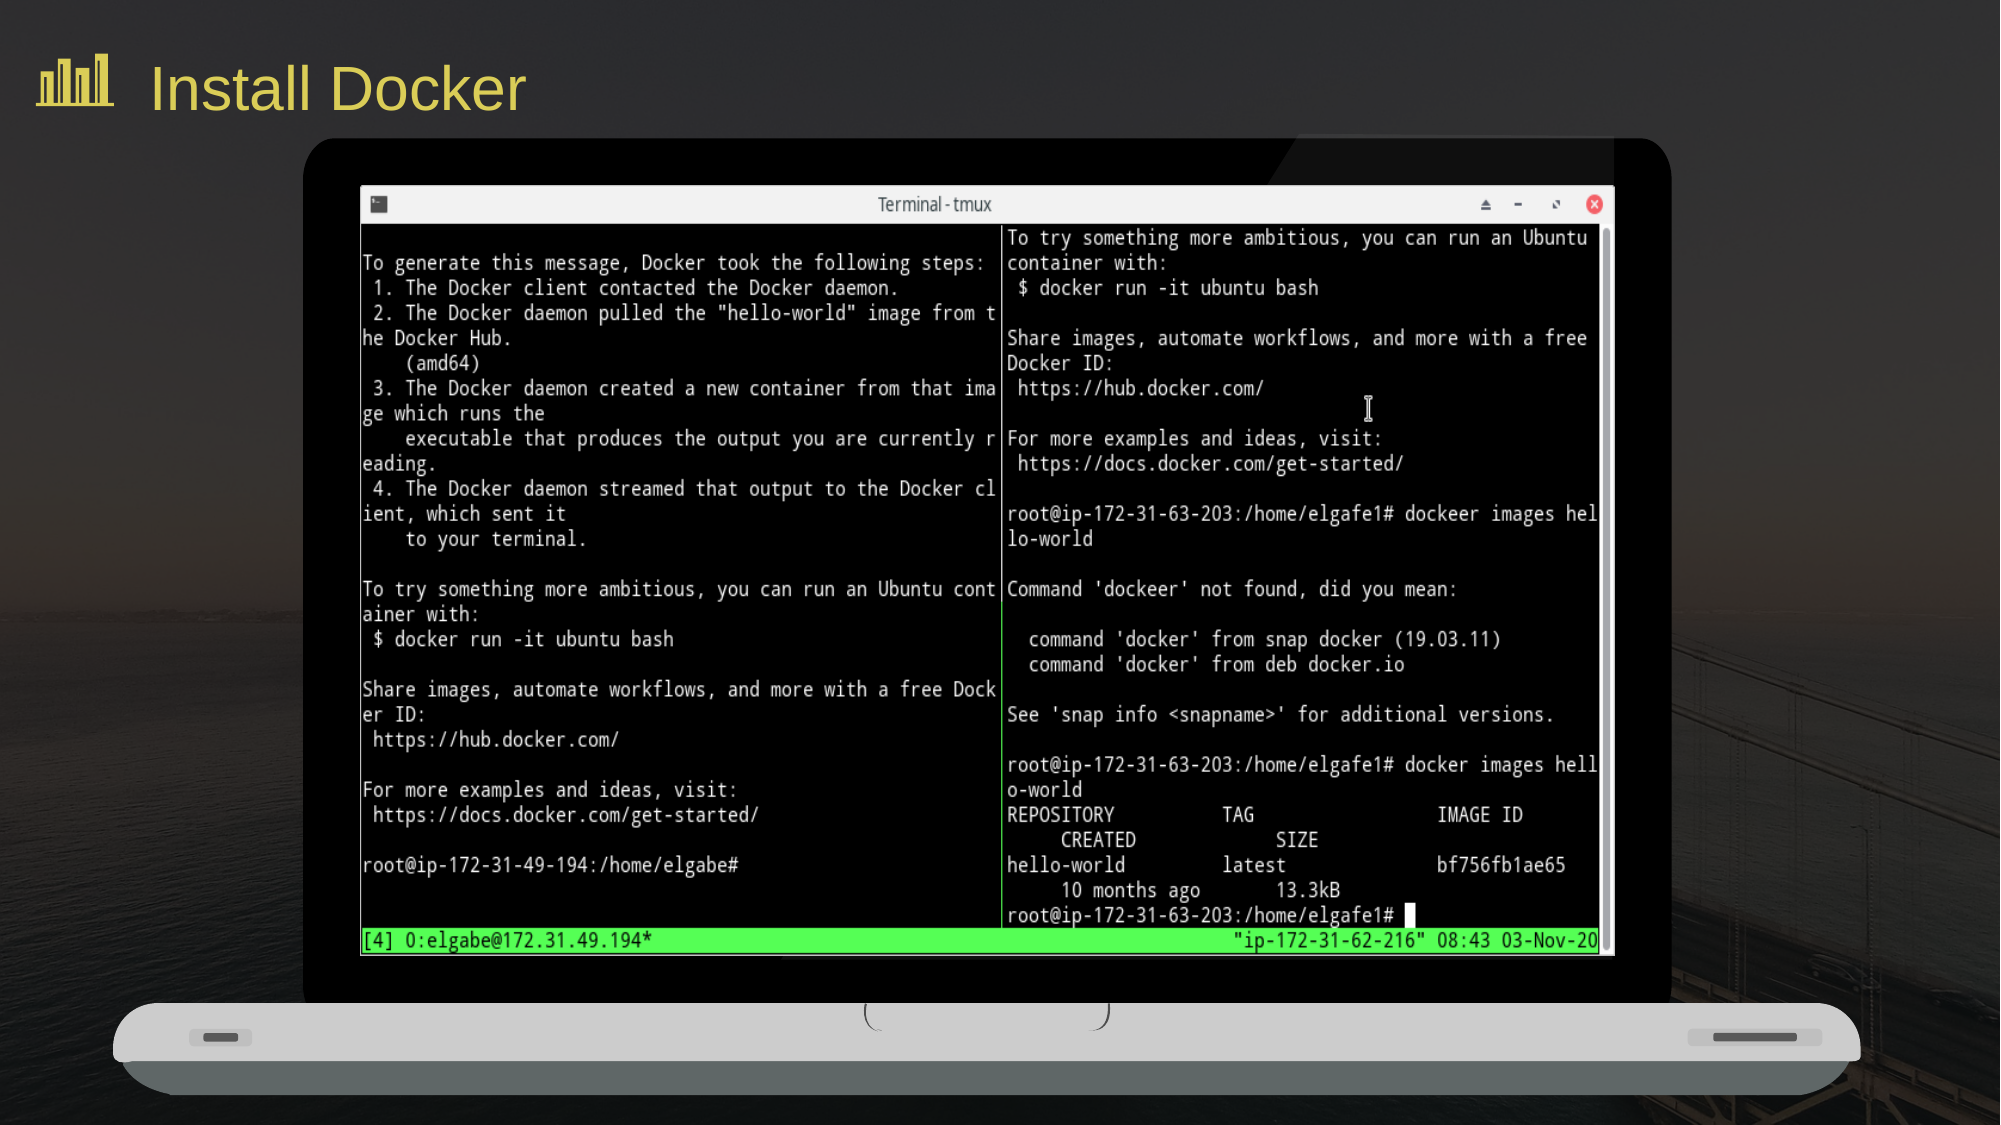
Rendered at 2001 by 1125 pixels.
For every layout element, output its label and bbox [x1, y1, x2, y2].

text_box [105, 130, 1866, 1098]
text_box [35, 40, 1035, 131]
picture [359, 185, 1615, 956]
